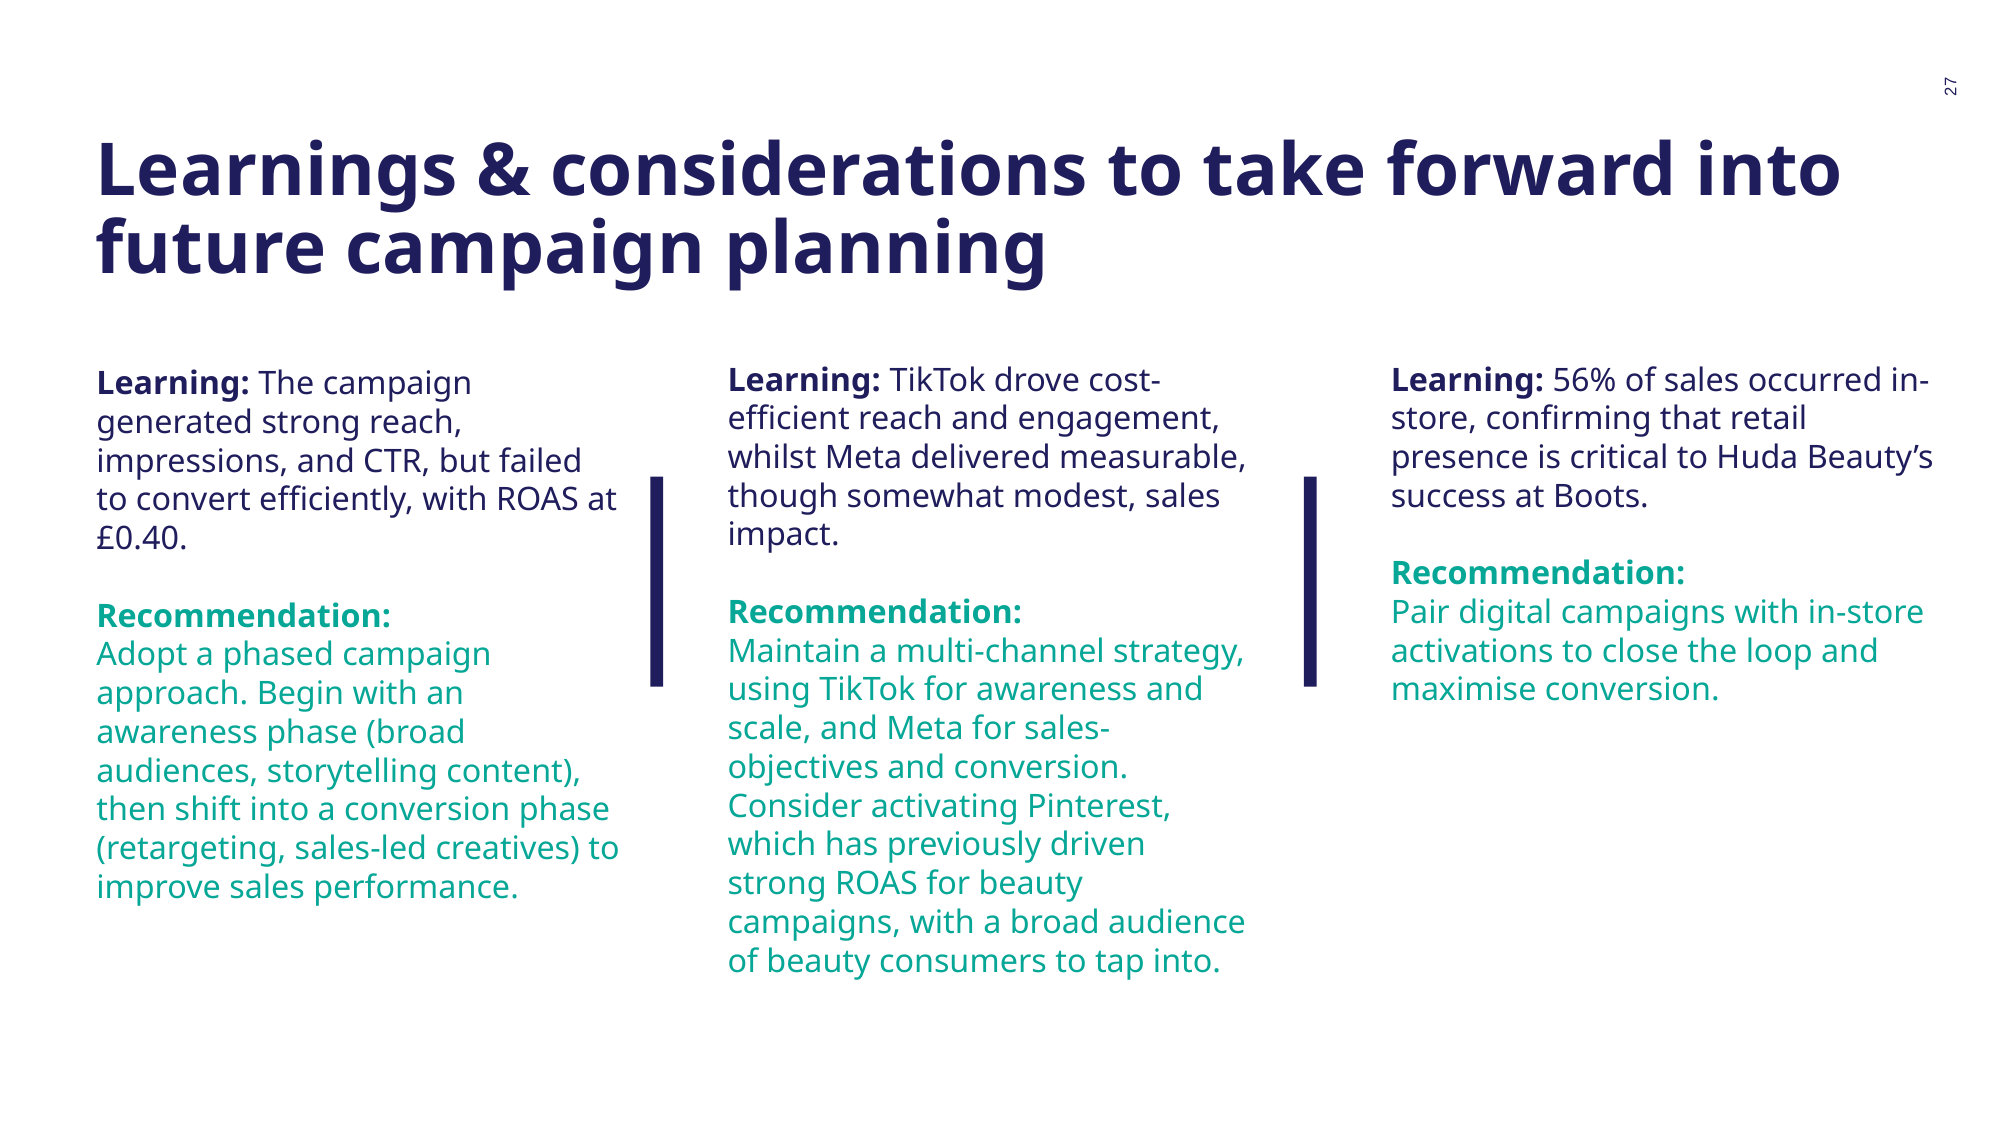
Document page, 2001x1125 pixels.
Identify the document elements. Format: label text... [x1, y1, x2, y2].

slide_number ‹#› [1623, 77, 2000, 152]
title Learnings & considerations to take forward into future campaign planning [95, 132, 1905, 321]
text_box Learning: TikTok drove cost-efficient reach and engagement, whilst Meta delivered measurable, though somewhat modest, sales impact. Recommendation: Maintain a multi-channel strategy, using TikTok for awareness and scale, and Meta for sales-objectives and conversion. Consider activating Pinterest, which has previously driven strong ROAS for beauty campaigns, with a broad audience of beauty consumers to tap into. [712, 343, 1267, 782]
text_box Learning: 56% of sales occurred in-store, confirming that retail presence is critical to Huda Beauty’s success at Boots. Recommendation: Pair digital campaigns with in-store activations to close the loop and maximise conversion. [1375, 343, 1960, 751]
text_box [1303, 476, 1317, 687]
text_box Learning: The campaign generated strong reach, impressions, and CTR, but failed to convert efficiently, with ROAS at £0.40. Recommendation: Adopt a phased campaign approach. Begin with an awareness phase (broad audiences, storytelling content), then shift into a conversion phase (retargeting, sales-led creatives) to improve sales performance. [81, 347, 636, 778]
text_box [650, 476, 664, 687]
